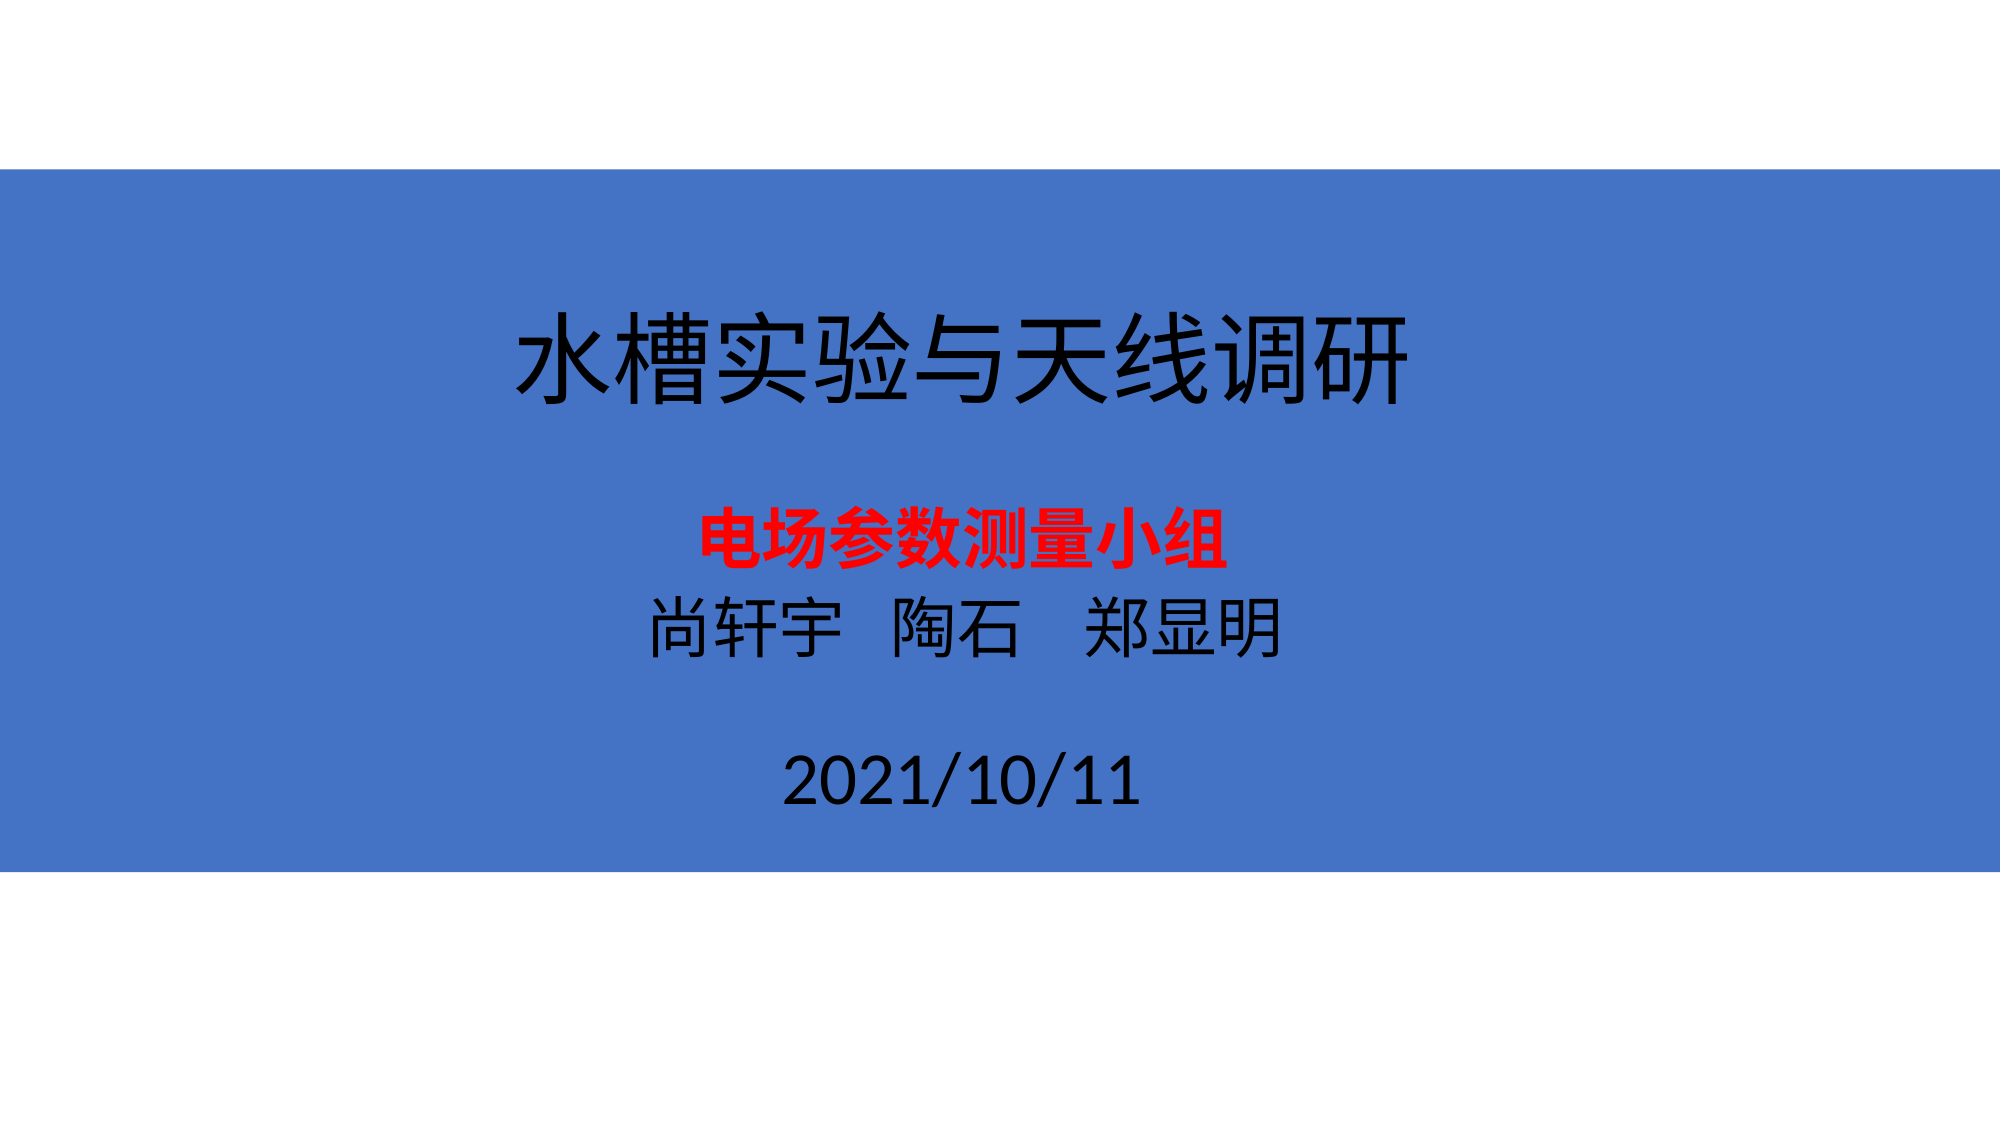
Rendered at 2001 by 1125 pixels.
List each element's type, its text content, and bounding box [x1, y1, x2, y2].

text_box 2021/10/11 [649, 722, 1275, 828]
text_box [0, 169, 2000, 873]
text_box 尚轩宇 陶石 郑显明 [526, 578, 1373, 674]
text_box 水槽实验与天线调研 电场参数测量小组 [180, 169, 1744, 824]
